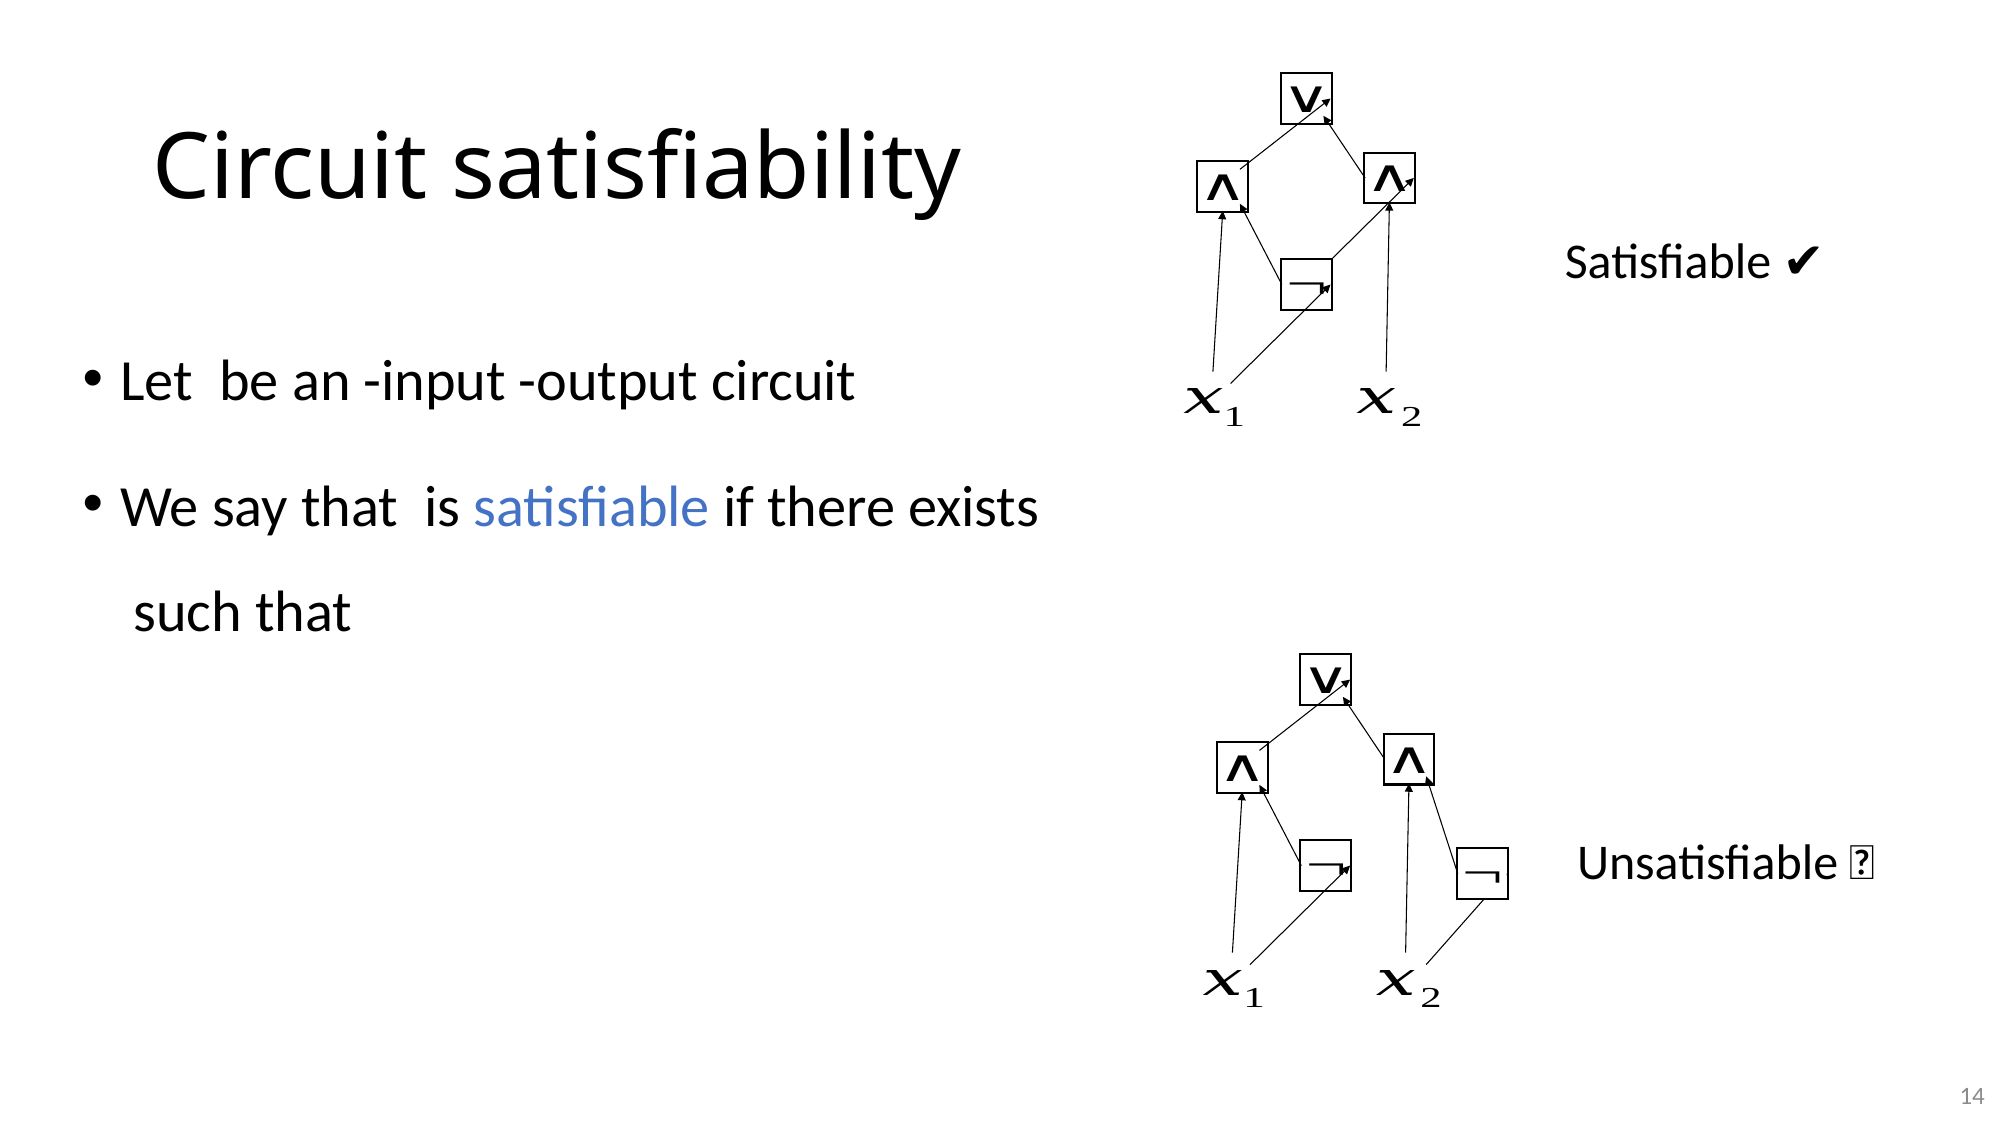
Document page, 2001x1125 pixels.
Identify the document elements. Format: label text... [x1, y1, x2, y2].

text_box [1198, 655, 1507, 1014]
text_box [1178, 74, 1421, 433]
text_box Satisfiable ✔️ [1549, 220, 1880, 296]
slide_number 14 [1550, 1064, 2000, 1125]
title Circuit satisfiability [137, 59, 1863, 278]
text_box Unsatisfiable ❌ [1562, 822, 1947, 898]
